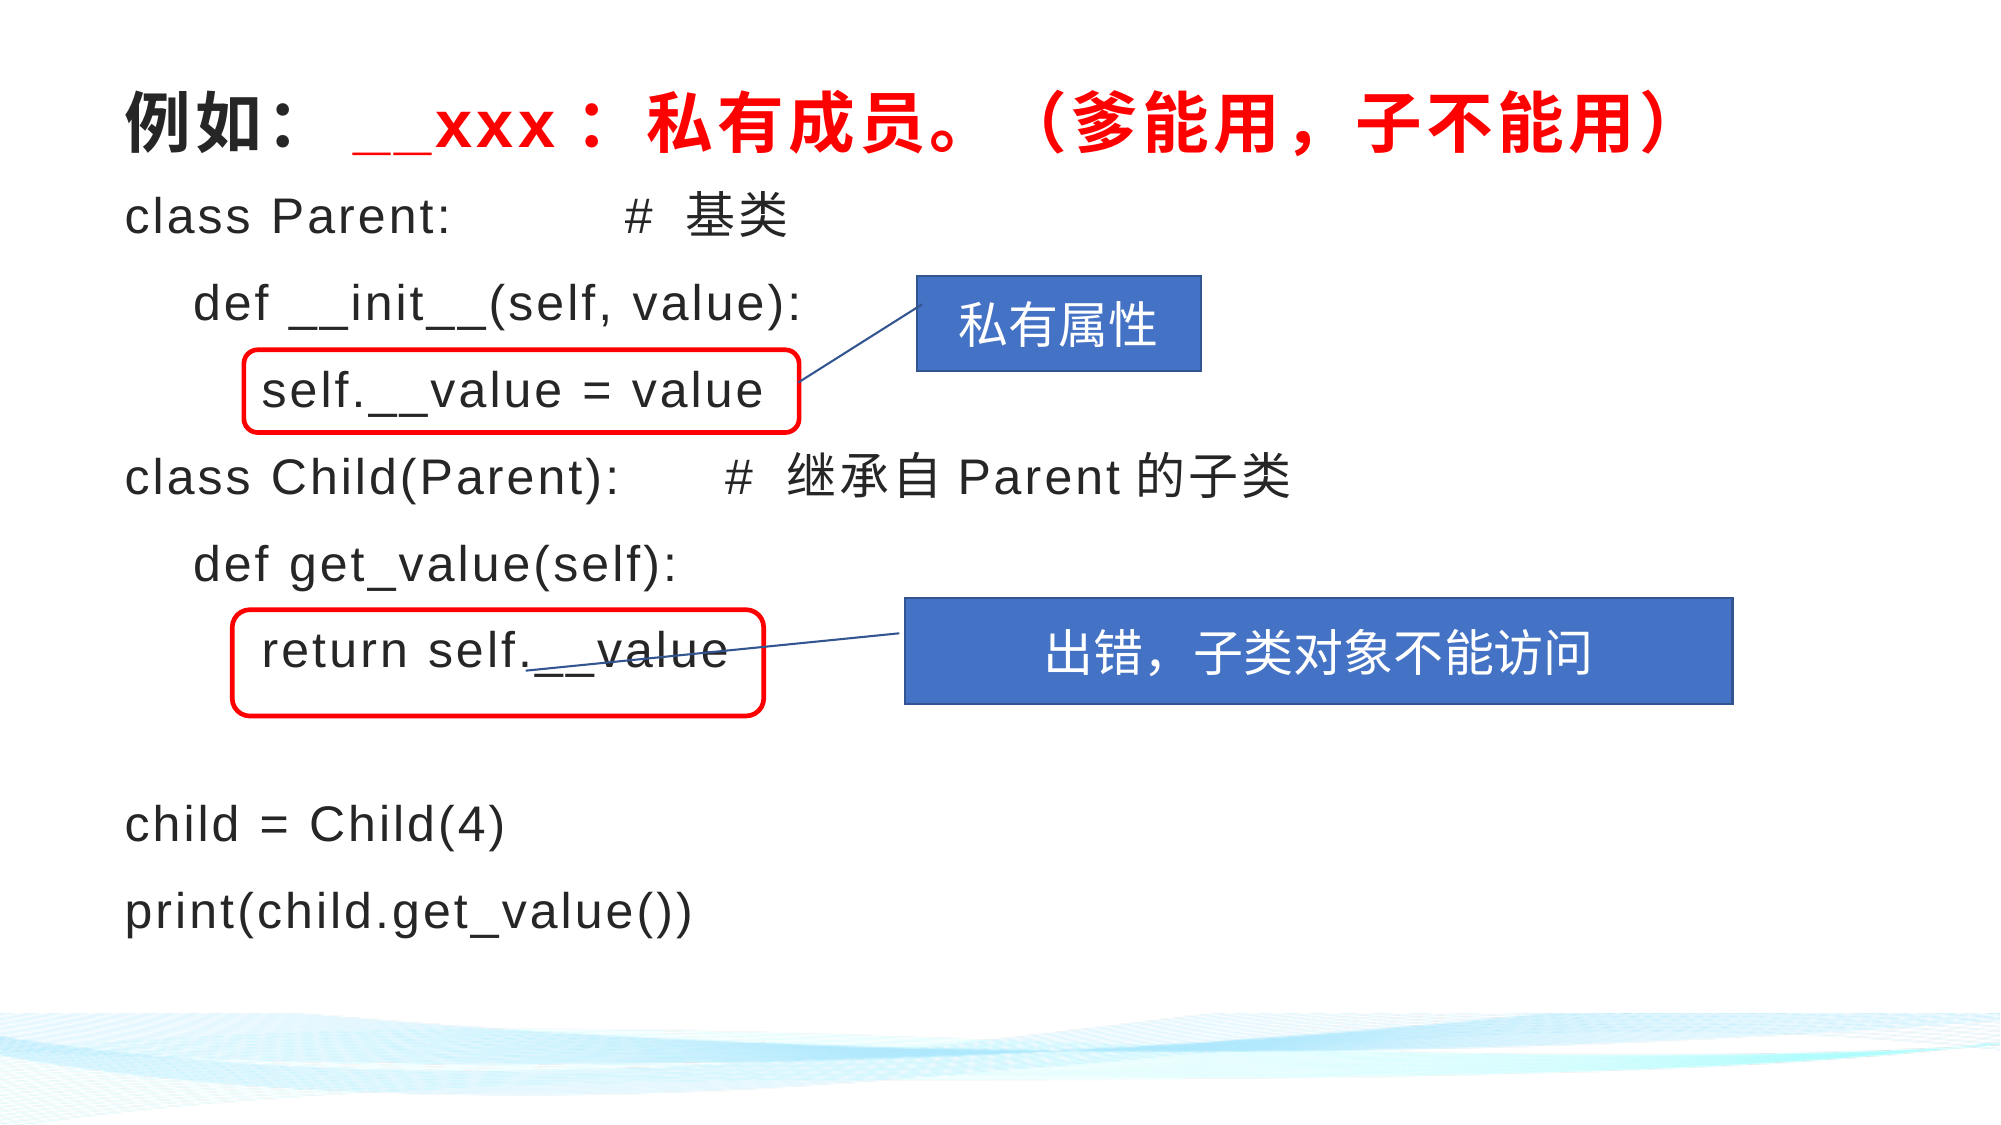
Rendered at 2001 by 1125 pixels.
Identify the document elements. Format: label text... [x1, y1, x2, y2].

text_box [242, 348, 801, 434]
text_box 私有属性 [797, 275, 1202, 384]
list class Parent: # 基类 def __init__(self, value): self.__value = value class Child(Parent): # 继承自Parent的子类 def get_value(self): return self.__value child = Child(4) print(child.get_value()) [109, 170, 1891, 1041]
text_box 出错，子类对象不能访问 [904, 597, 1734, 705]
title 例如：__xxx：私有成员。（爹能用，子不能用） [109, 72, 1836, 169]
picture [0, 1013, 2000, 1125]
text_box 出错，子类对象不能访问 [525, 632, 900, 672]
text_box [231, 608, 765, 718]
